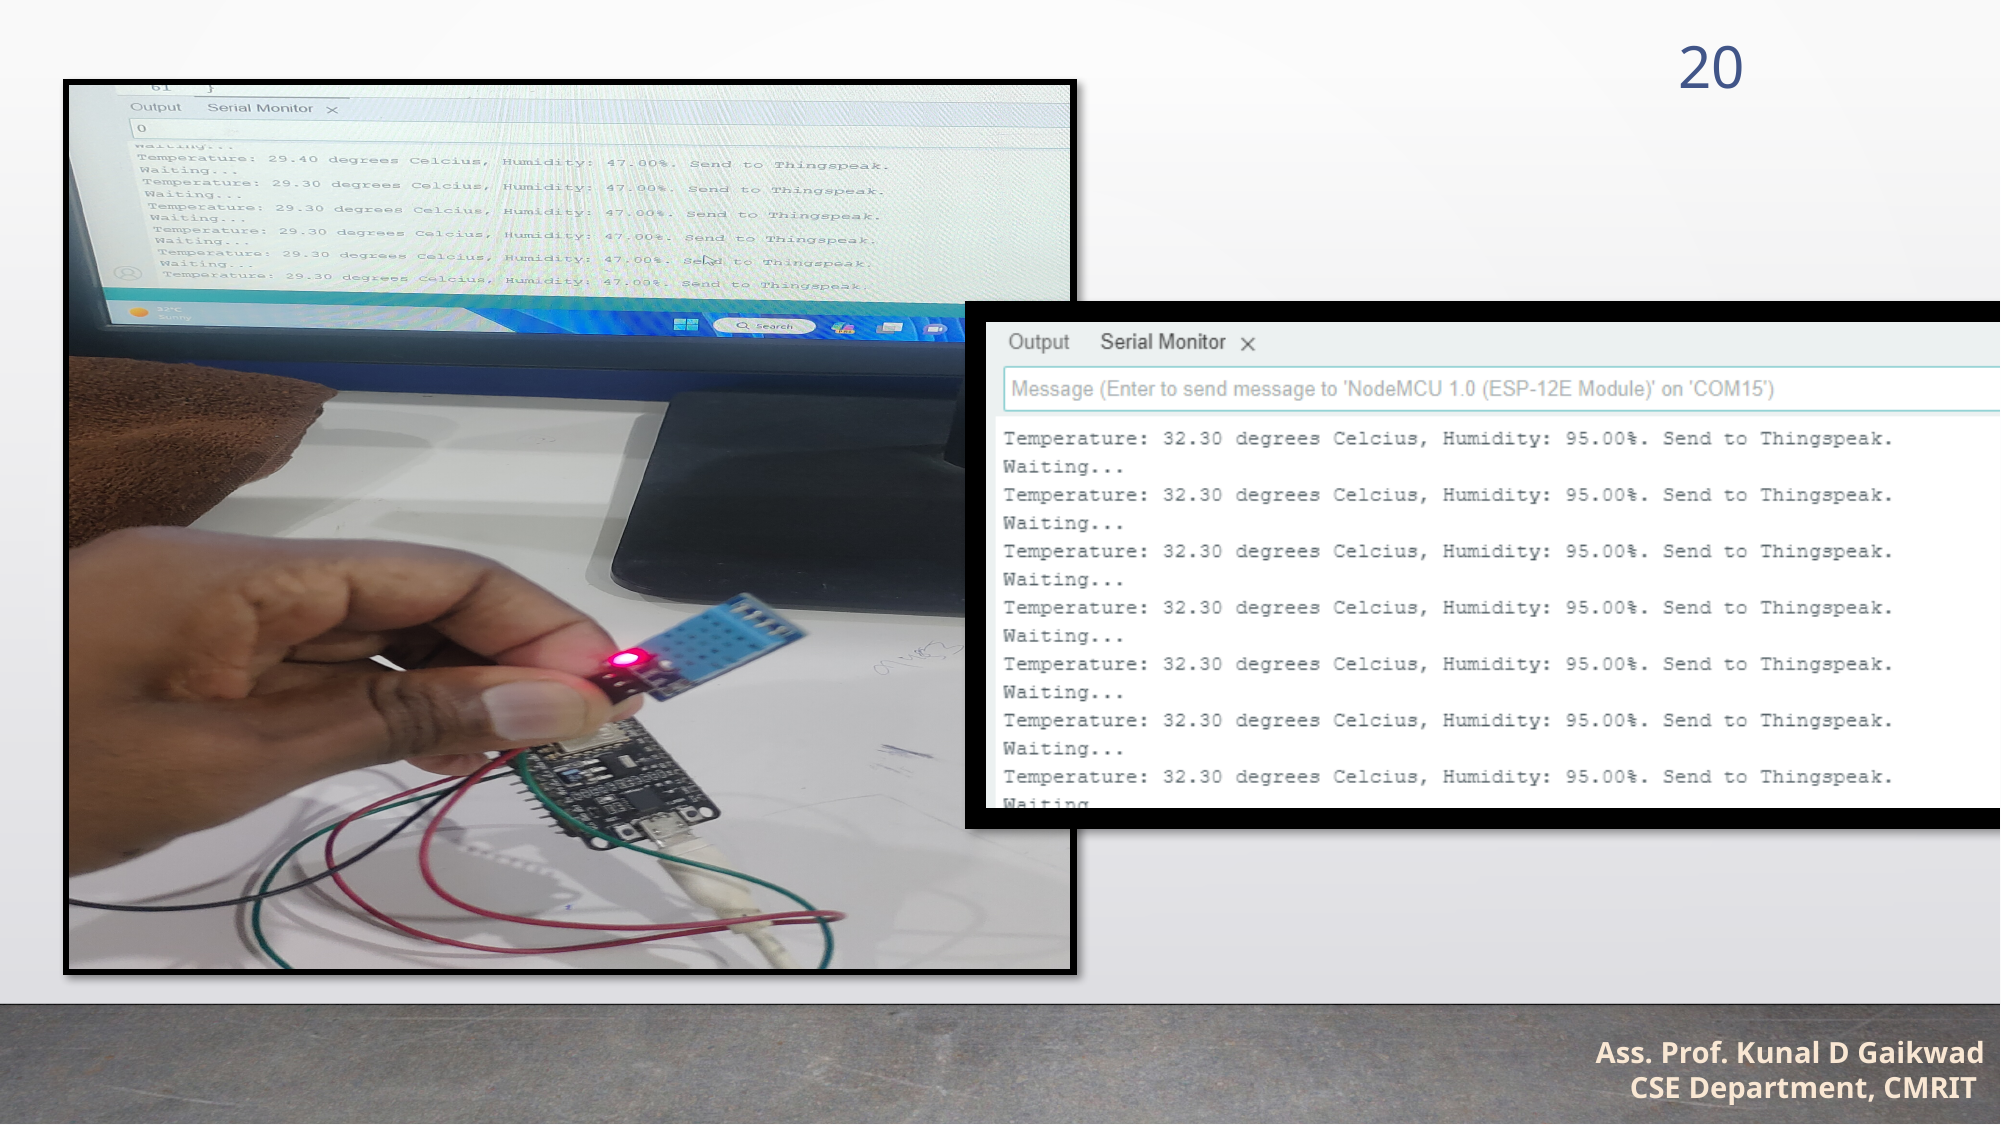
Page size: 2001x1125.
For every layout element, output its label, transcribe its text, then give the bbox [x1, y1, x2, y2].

picture [0, 1004, 2000, 1124]
picture [68, 85, 2000, 970]
text_box Ass. Prof. Kunal D Gaikwad CSE Department, CMRIT [1188, 1026, 2000, 1125]
slide_number 20 [1626, 22, 1760, 106]
